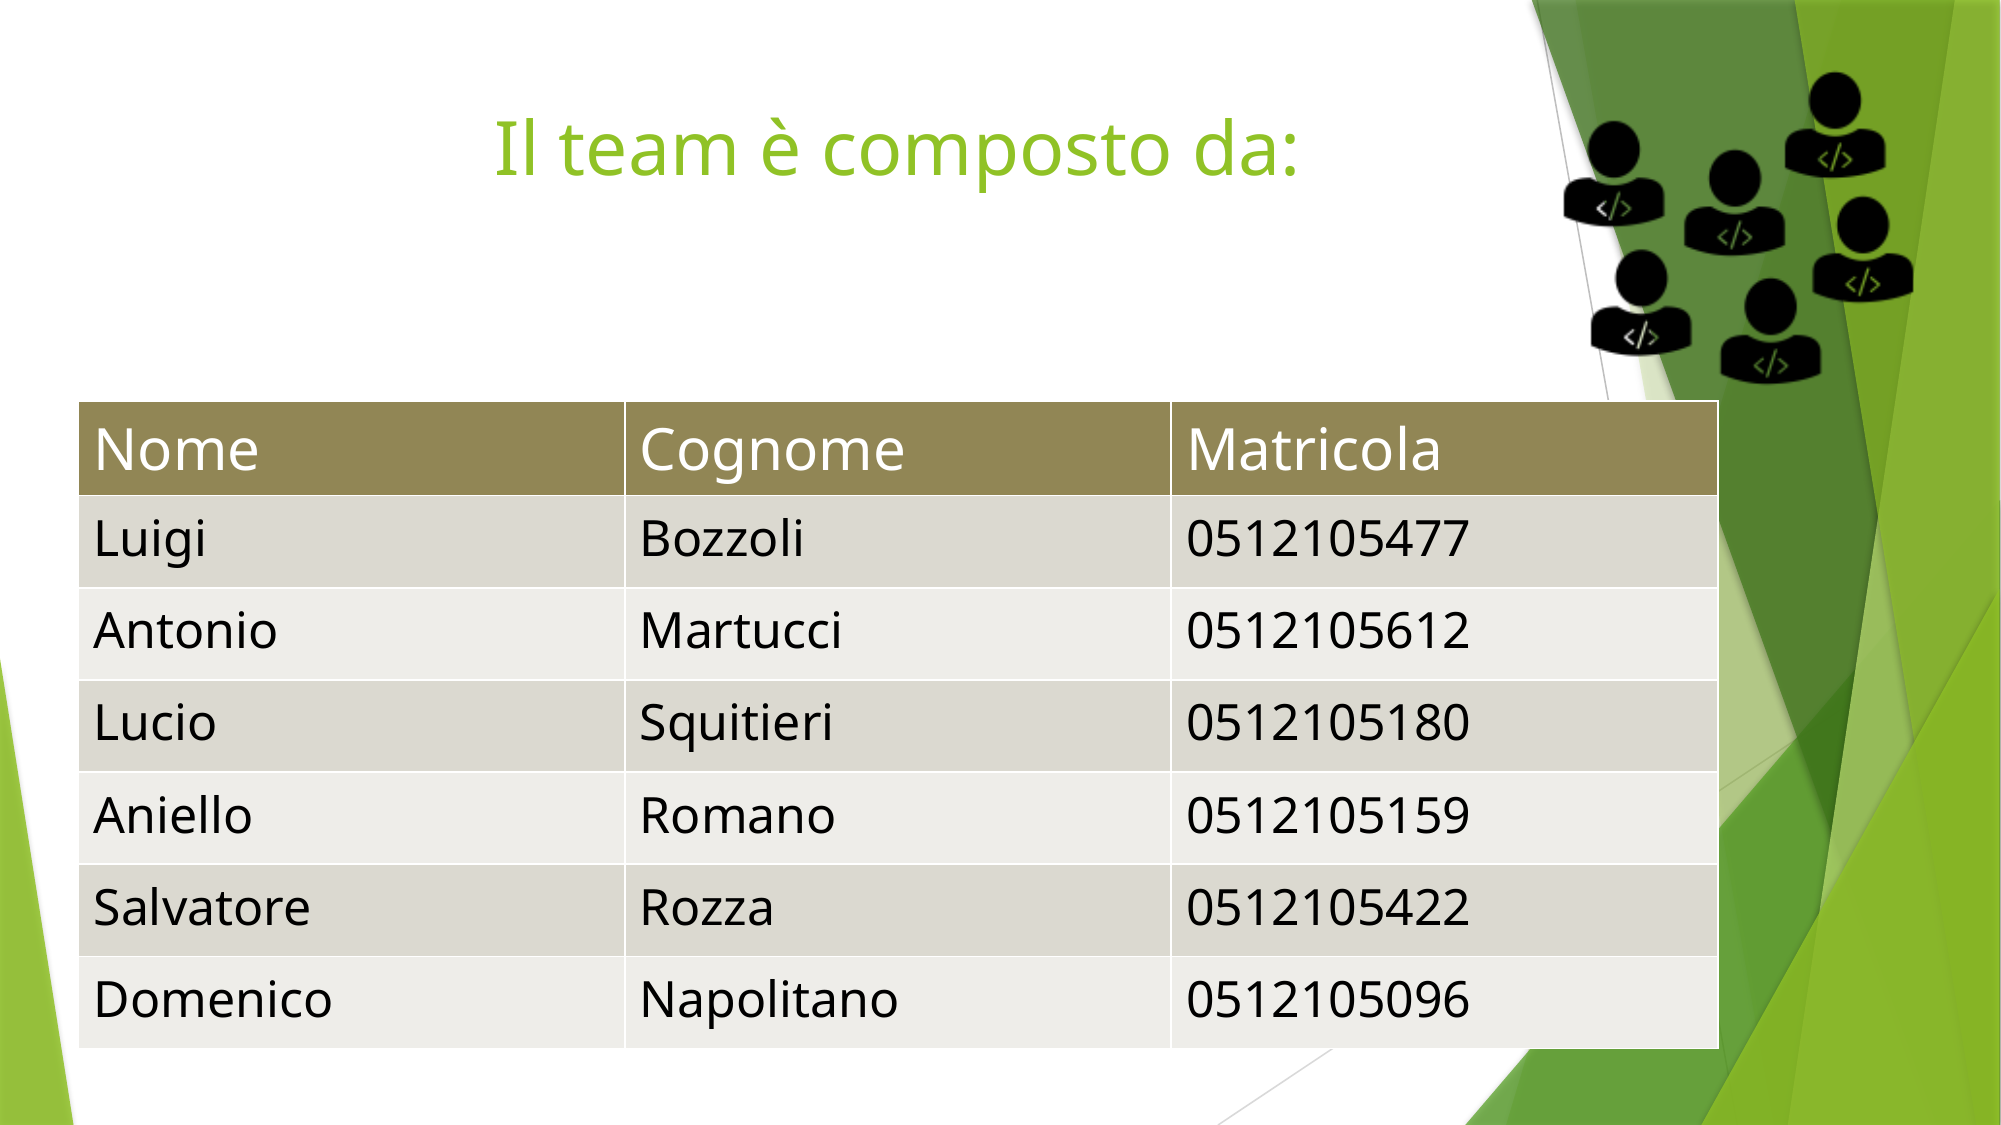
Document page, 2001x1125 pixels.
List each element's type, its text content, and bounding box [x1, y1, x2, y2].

table_cell Domenico [79, 957, 624, 1048]
table_cell Rozza [626, 865, 1170, 956]
table_cell Salvatore [79, 865, 624, 956]
table_cell Romano [626, 773, 1170, 863]
table_cell Antonio [79, 589, 624, 679]
table_cell 0512105159 [1172, 773, 1717, 863]
table_cell 0512105096 [1172, 957, 1717, 1048]
table_header Cognome [626, 402, 1170, 495]
table_cell Squitieri [626, 681, 1170, 771]
table_cell 0512105422 [1172, 865, 1717, 956]
title Il team è composto da: [35, 93, 1540, 311]
table_cell Luigi [79, 496, 624, 587]
table_header Matricola [1172, 402, 1717, 495]
table_cell 0512105477 [1172, 496, 1717, 587]
table_cell 0512105180 [1172, 681, 1717, 771]
picture [1544, 33, 1934, 423]
table_header Nome [79, 402, 624, 495]
table_cell Napolitano [626, 957, 1170, 1048]
table_cell Aniello [79, 773, 624, 863]
table_cell Bozzoli [626, 496, 1170, 587]
table_cell Lucio [79, 681, 624, 771]
table_cell 0512105612 [1172, 589, 1717, 679]
table_cell Martucci [626, 589, 1170, 679]
